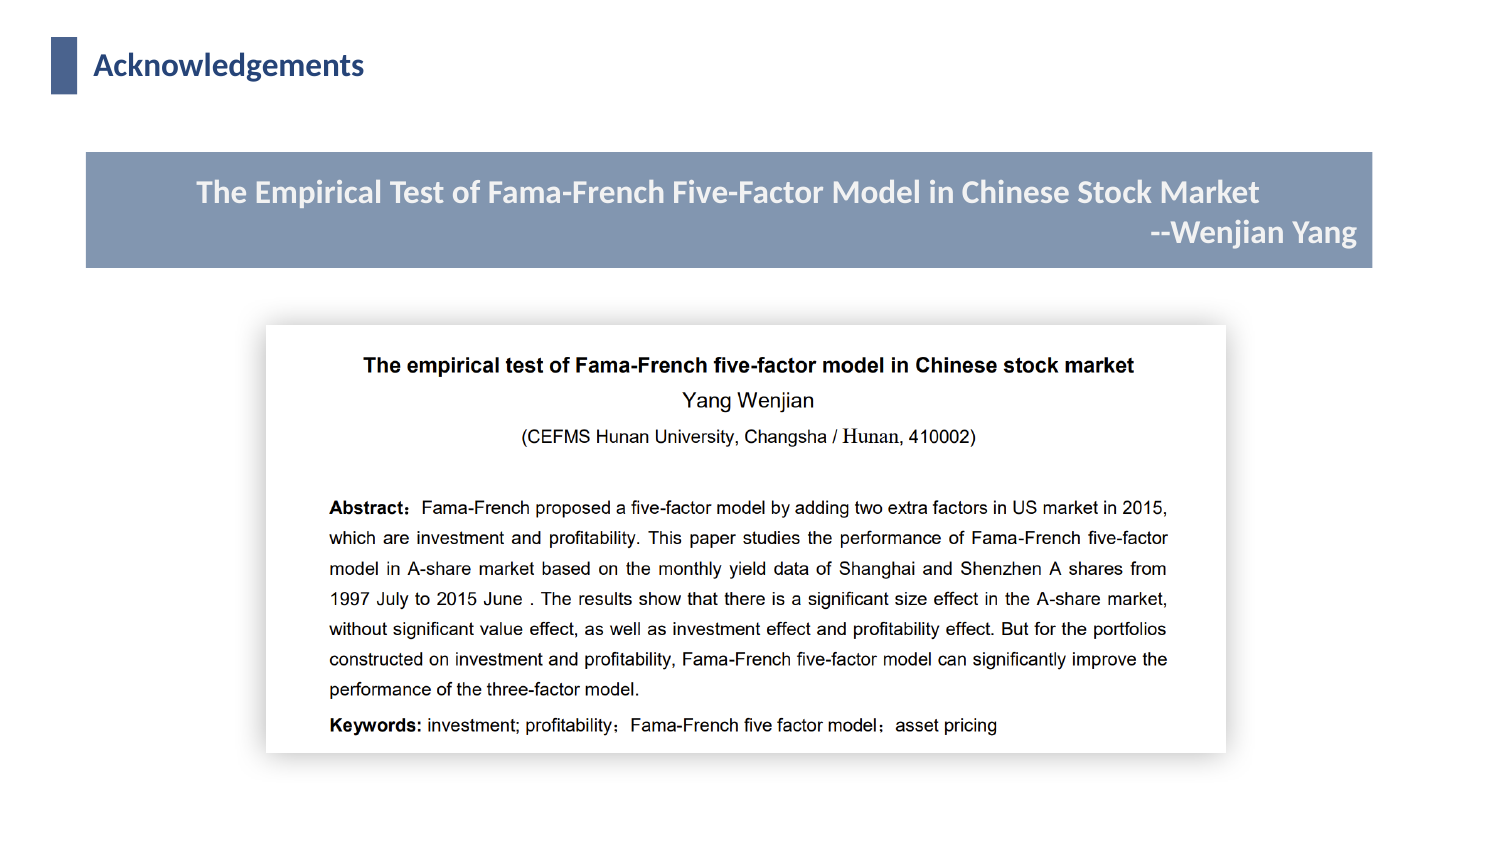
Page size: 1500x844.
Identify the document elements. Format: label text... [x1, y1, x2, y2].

text_box [51, 37, 78, 95]
title Acknowledgements [82, 13, 878, 119]
text_box The Empirical Test of Fama-French Five-Factor Model in Chinese Stock Market --Wenjian Yang [85, 152, 1373, 268]
picture [266, 325, 1226, 753]
